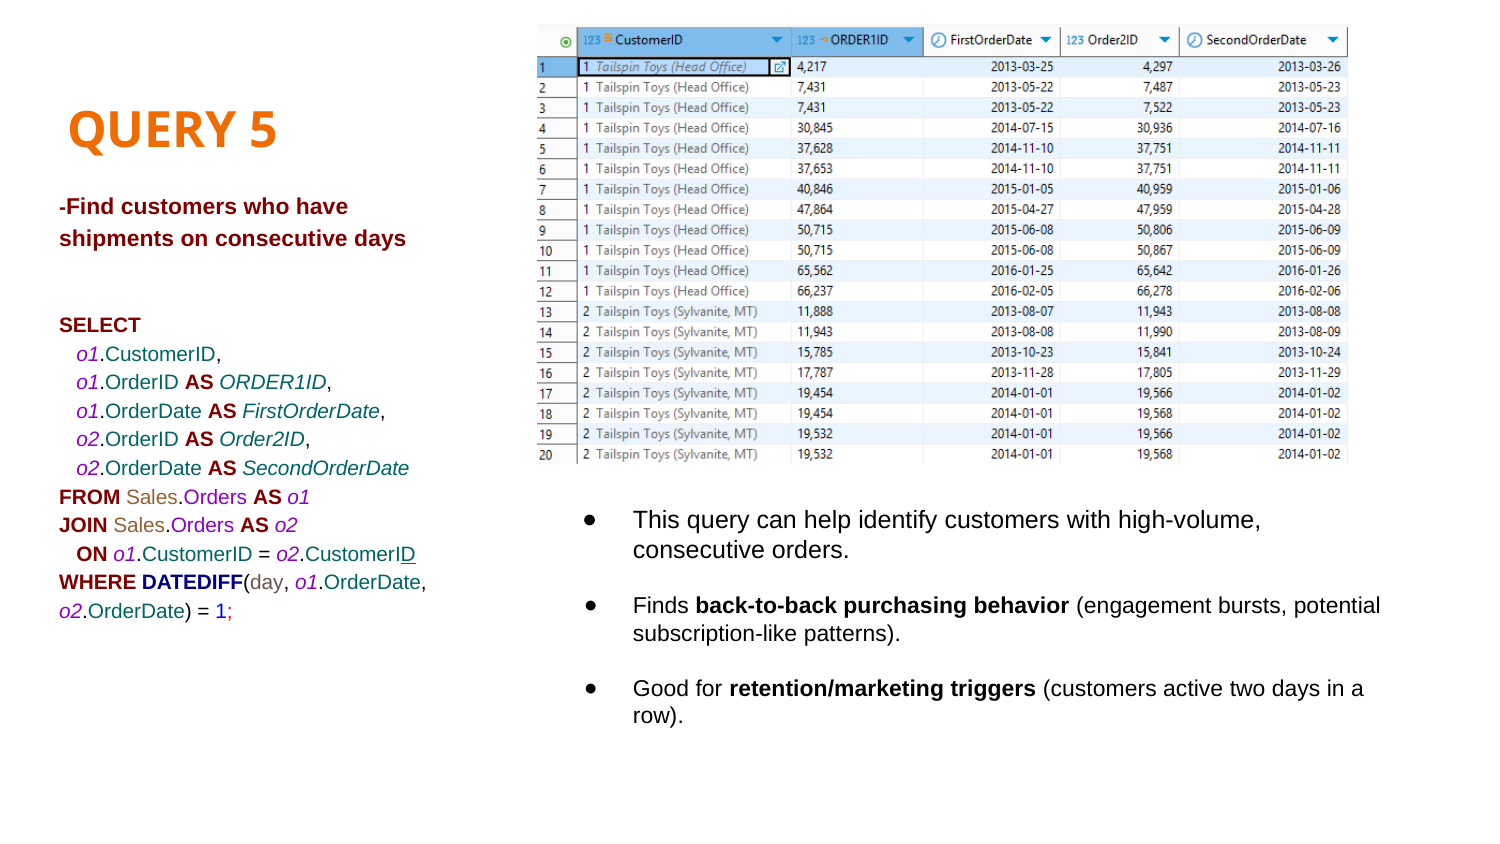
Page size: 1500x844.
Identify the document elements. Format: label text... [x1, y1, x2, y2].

picture [537, 24, 1349, 464]
title QUERY 5 [52, 48, 513, 173]
list -Find customers who have shipments on consecutive days SELECT o1.CustomerID, o1.OrderID AS ORDER1ID, o1.OrderDate AS FirstOrderDate, o2.OrderID AS Order2ID, o2.OrderDate AS SecondOrderDate FROM Sales.Orders AS o1 JOIN Sales.Orders AS o2 ON o1.CustomerID = o2.CustomerID WHERE DATEDIFF(day, o1.OrderDate, o2.OrderDate) = 1; [39, 172, 481, 844]
text_box This query can help identify customers with high-volume, consecutive orders. Finds back-to-back purchasing behavior (engagement bursts, potential subscription-like patterns). Good for retention/marketing triggers (customers active two days in a row). [543, 488, 1401, 794]
